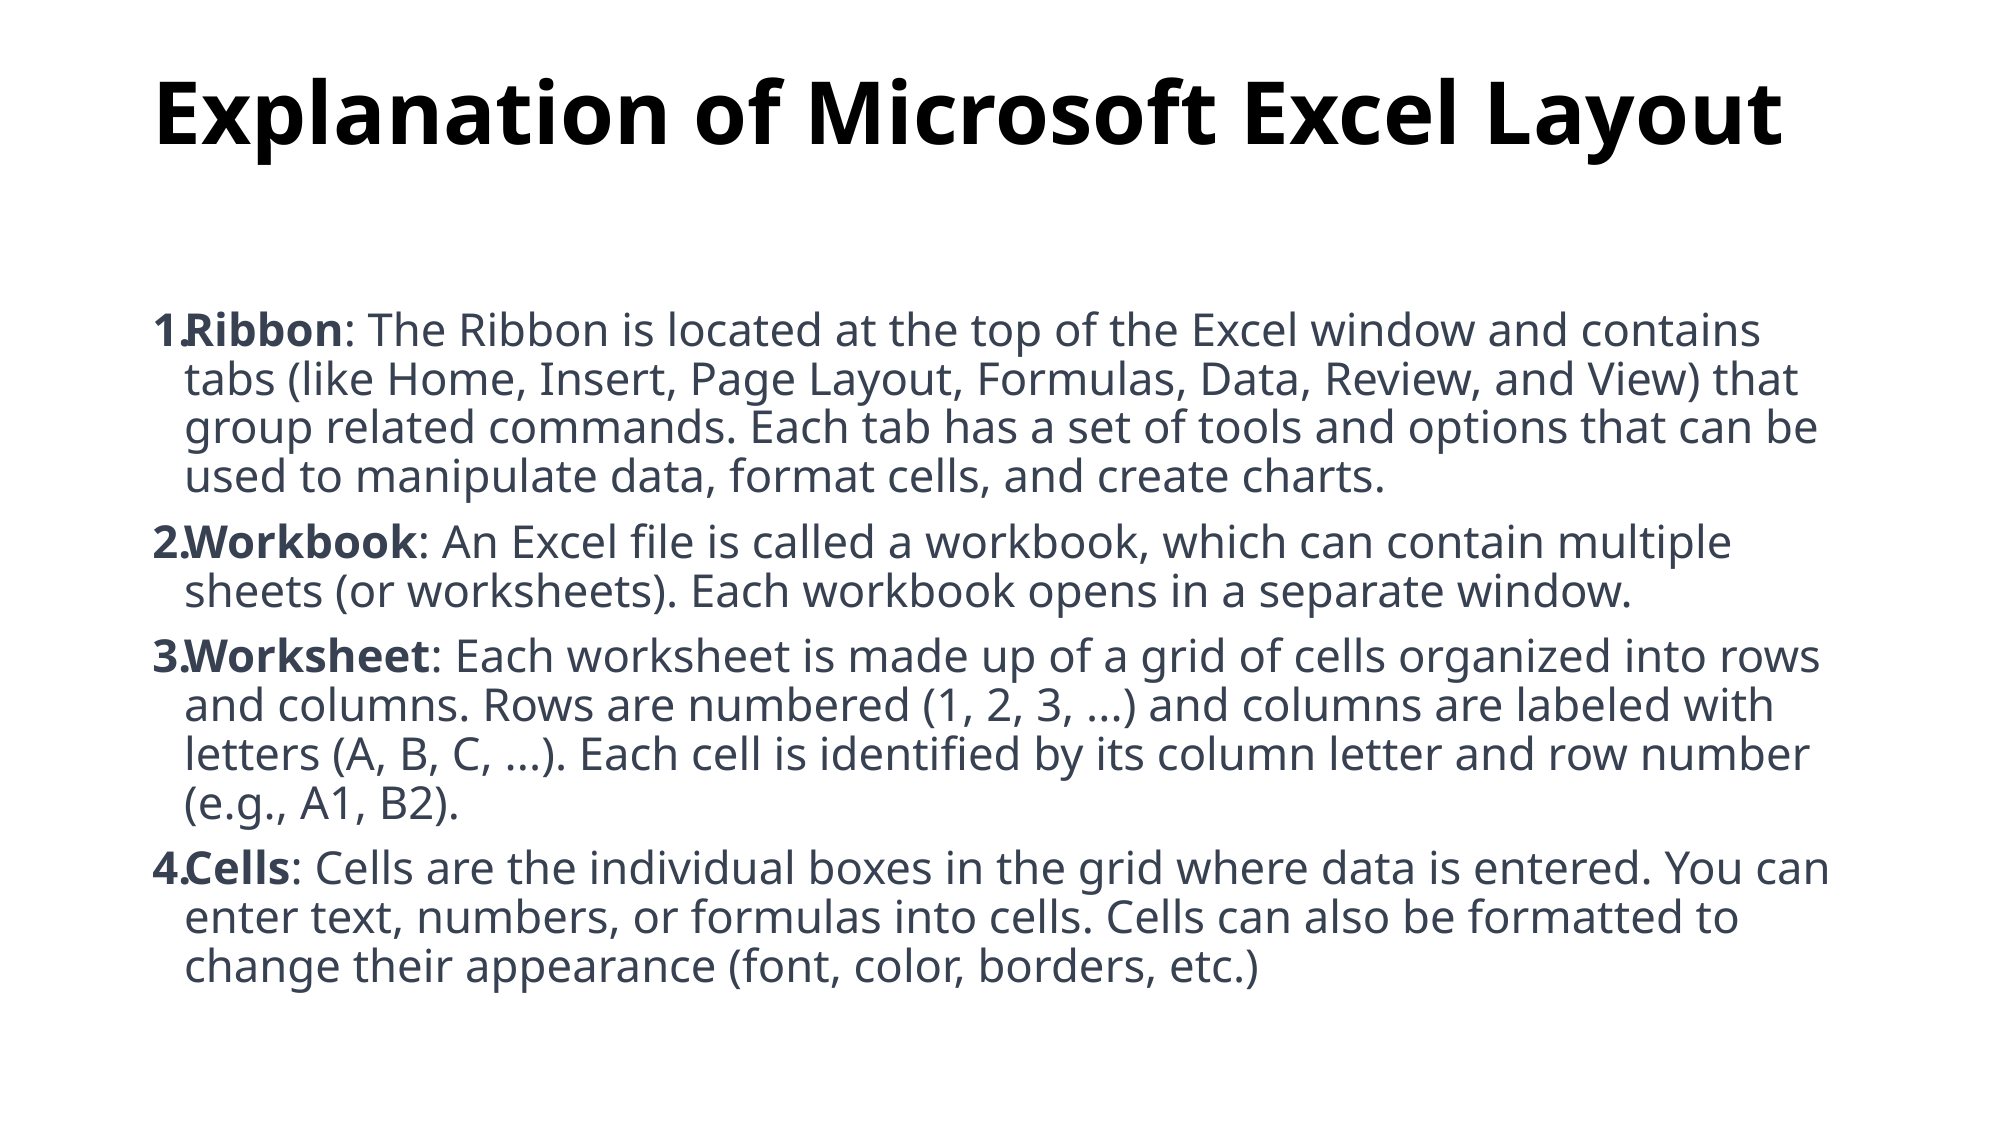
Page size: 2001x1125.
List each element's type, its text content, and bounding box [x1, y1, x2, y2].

title Explanation of Microsoft Excel Layout [137, 59, 1863, 278]
list Ribbon: The Ribbon is located at the top of the Excel window and contains tabs (like Home, Insert, Page Layout, Formulas, Data, Review, and View) that group related commands. Each tab has a set of tools and options that can be used to manipulate data, format cells, and create charts. Workbook: An Excel file is called a workbook, which can contain multiple sheets (or worksheets). Each workbook opens in a separate window. Worksheet: Each worksheet is made up of a grid of cells organized into rows and columns. Rows are numbered (1, 2, 3, ...) and columns are labeled with letters (A, B, C, ...). Each cell is identified by its column letter and row number (e.g., A1, B2). Cells: Cells are the individual boxes in the grid where data is entered. You can enter text, numbers, or formulas into cells. Cells can also be formatted to change their appearance (font, color, borders, etc.) [137, 299, 1863, 1014]
